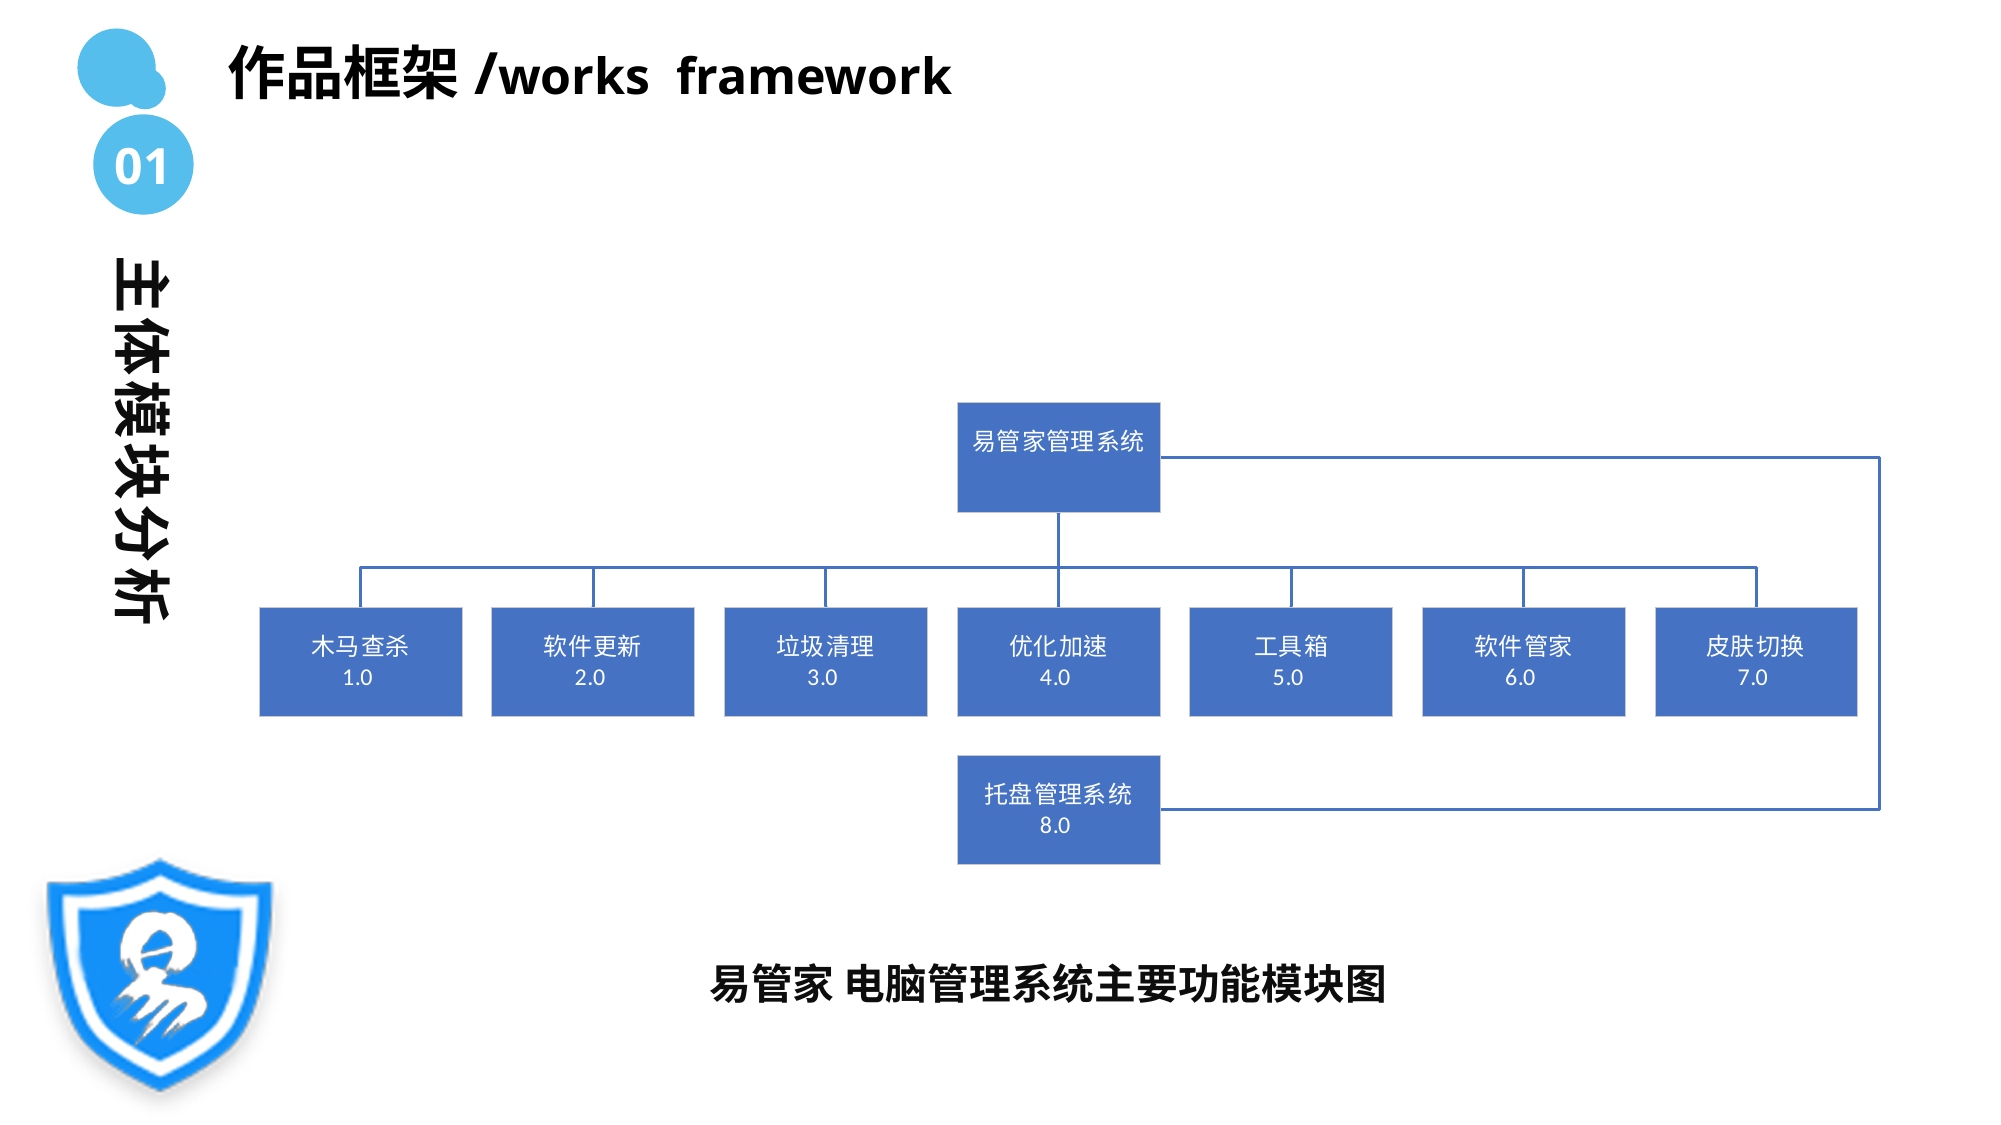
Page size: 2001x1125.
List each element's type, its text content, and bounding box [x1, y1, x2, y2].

text_box 01 [92, 113, 195, 216]
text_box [77, 28, 166, 110]
text_box 易管家 电脑管理系统主要功能模块图 [544, 925, 2000, 1016]
text_box 作品框架/works framework [212, 28, 1160, 174]
picture [14, 397, 1882, 1123]
text_box 主体模块分析 [74, 255, 213, 704]
